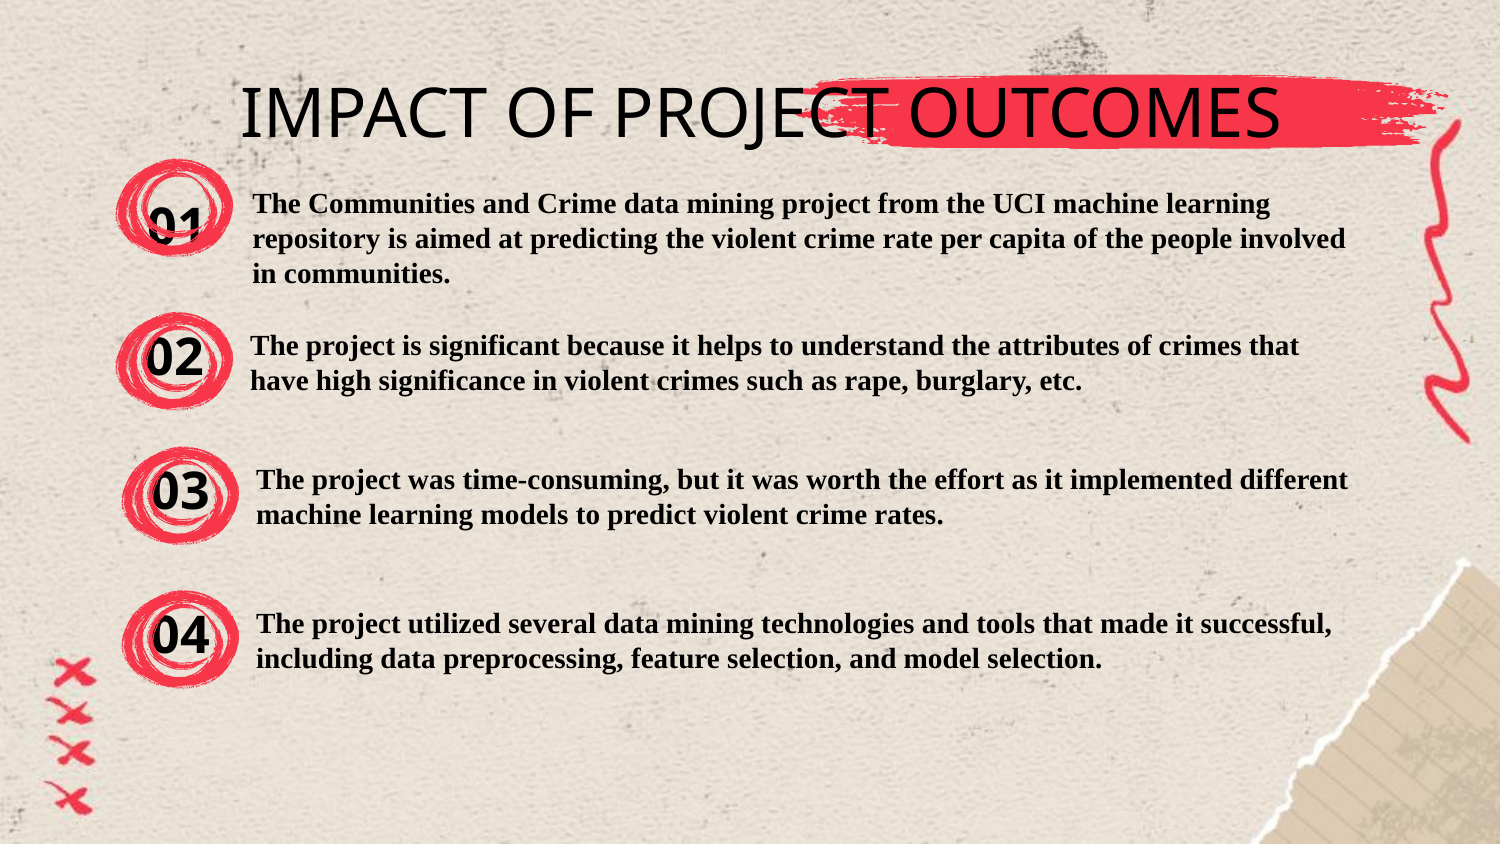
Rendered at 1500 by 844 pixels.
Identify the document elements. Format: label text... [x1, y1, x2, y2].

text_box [117, 181, 1390, 293]
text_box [115, 311, 234, 411]
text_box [241, 446, 1382, 546]
picture [0, 0, 1500, 844]
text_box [115, 158, 234, 258]
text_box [240, 589, 1382, 689]
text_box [790, 74, 1449, 150]
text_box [121, 589, 240, 689]
title IMPACT OF PROJECT OUTCOMES [42, 63, 1481, 148]
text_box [234, 311, 1376, 411]
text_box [121, 446, 240, 546]
